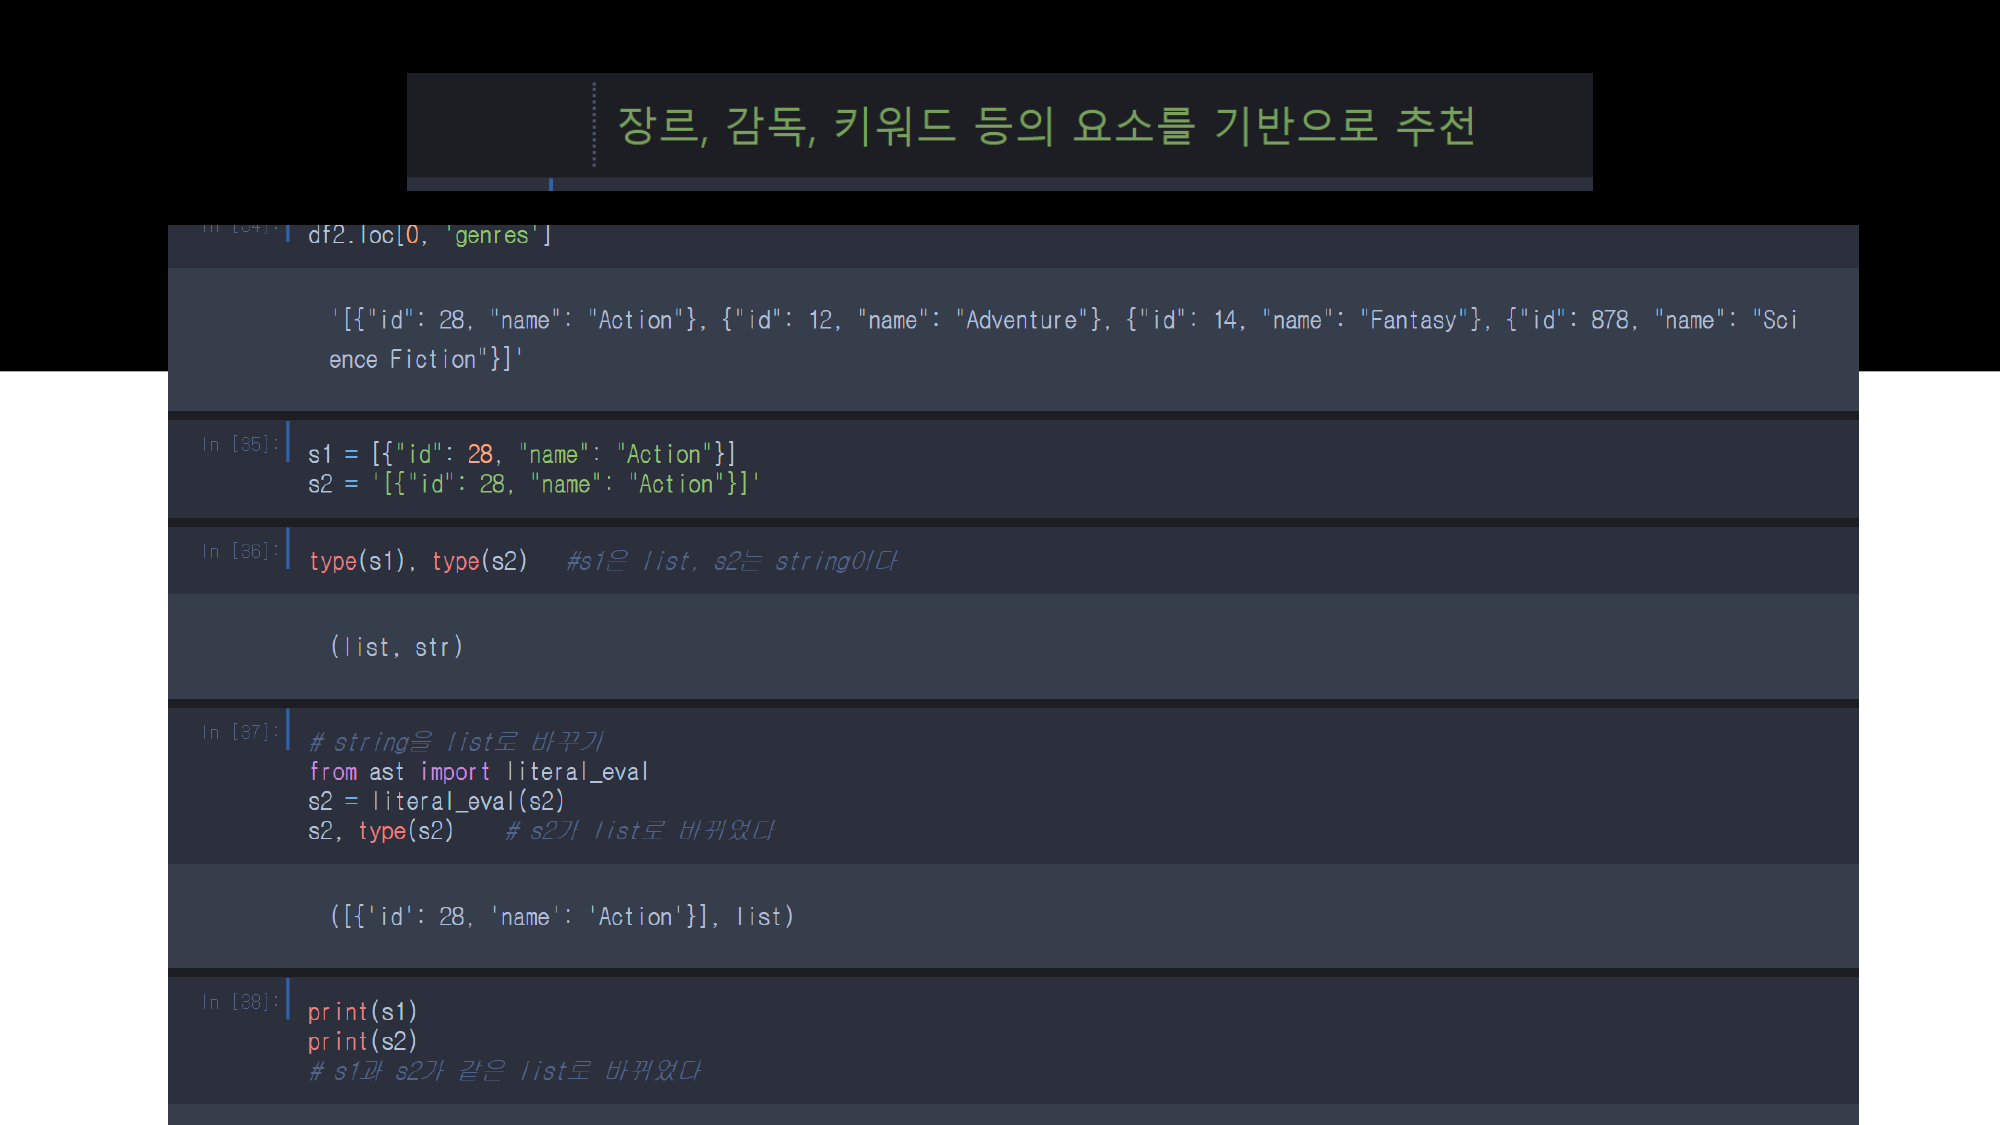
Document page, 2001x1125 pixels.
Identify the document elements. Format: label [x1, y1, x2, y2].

picture [407, 73, 1593, 191]
picture [168, 225, 1859, 1125]
